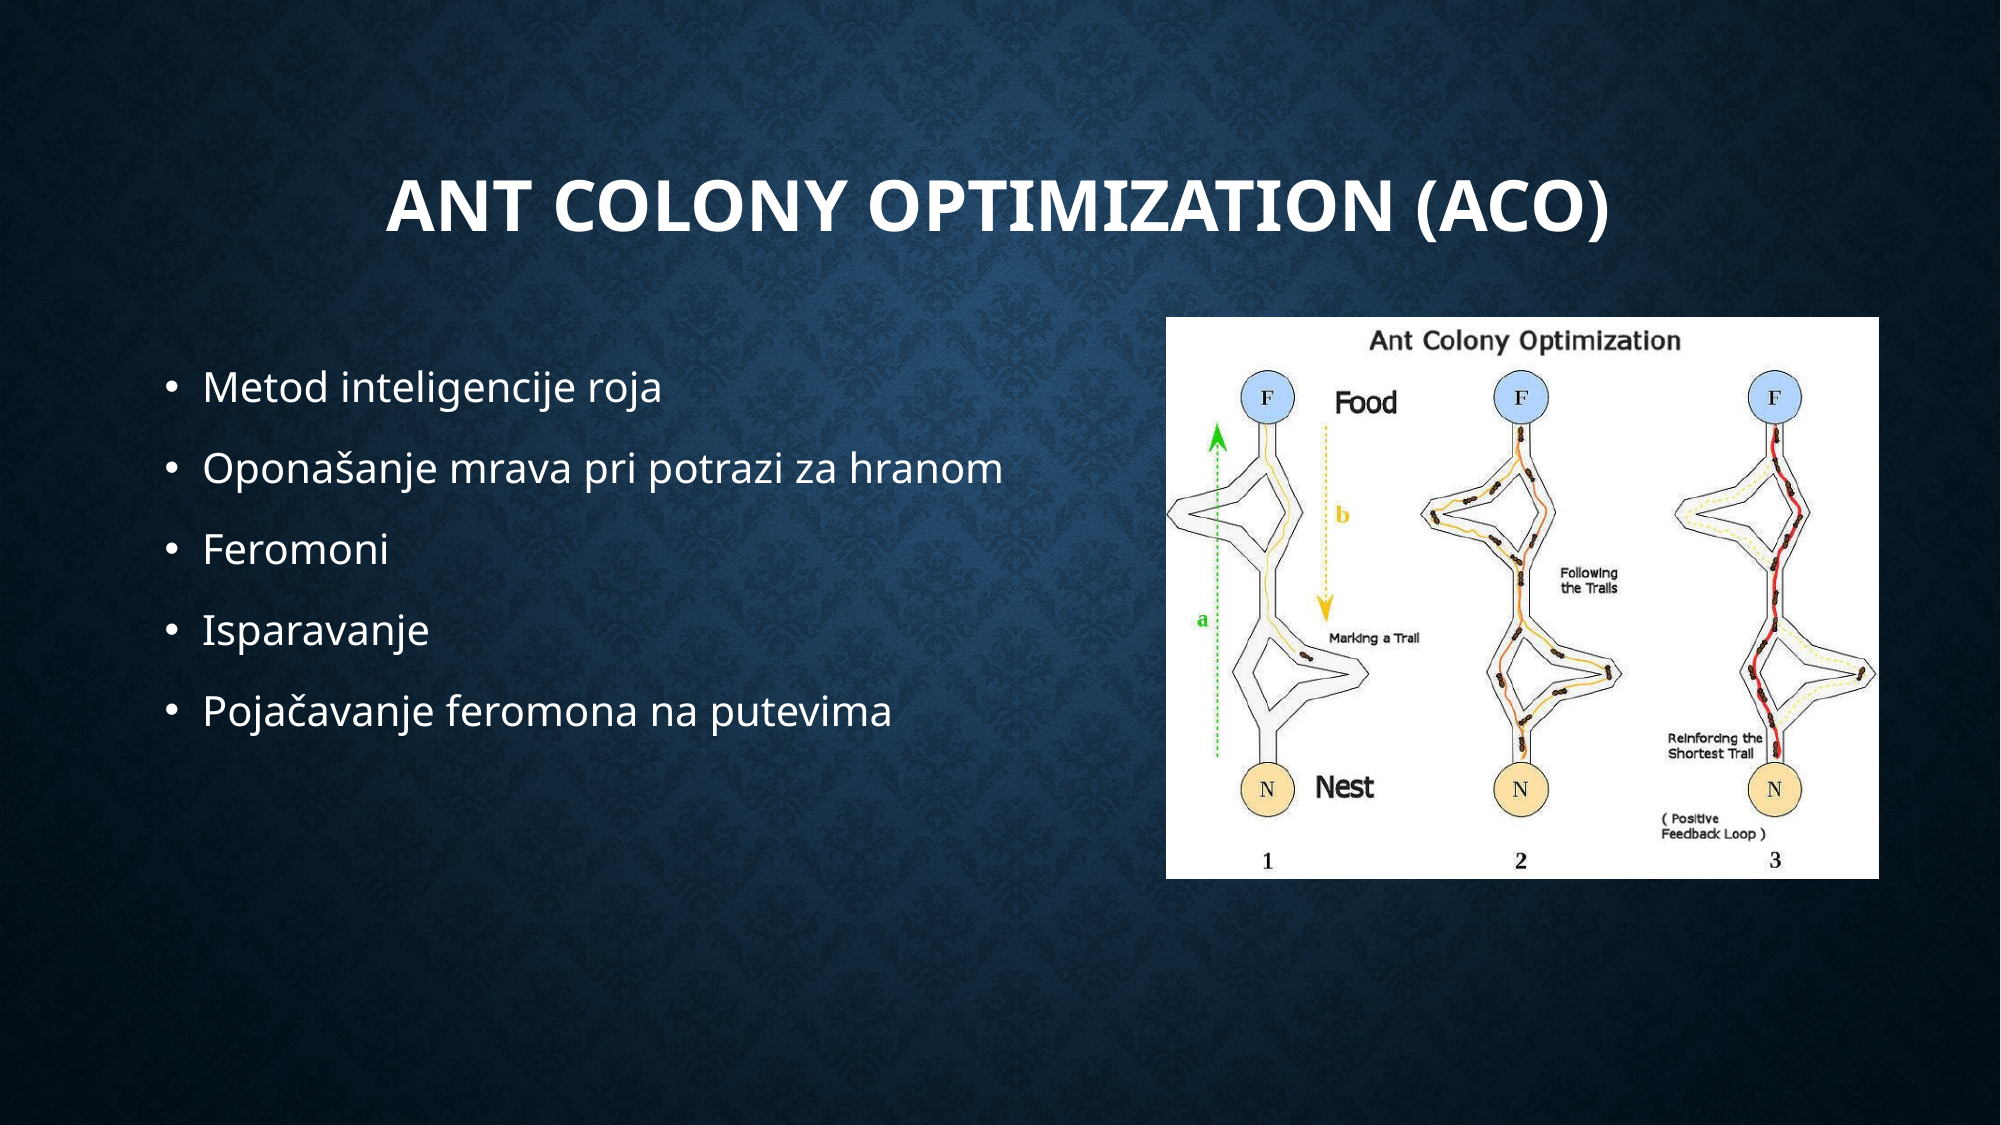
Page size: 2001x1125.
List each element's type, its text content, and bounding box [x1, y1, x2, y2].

list Metod inteligencije roja Oponašanje mrava pri potrazi za hranom Feromoni Isparavanje Pojačavanje feromona na putevima [149, 343, 1849, 950]
title Ant colony optimization (aco) [149, 99, 1849, 318]
picture [0, 0, 2001, 1125]
